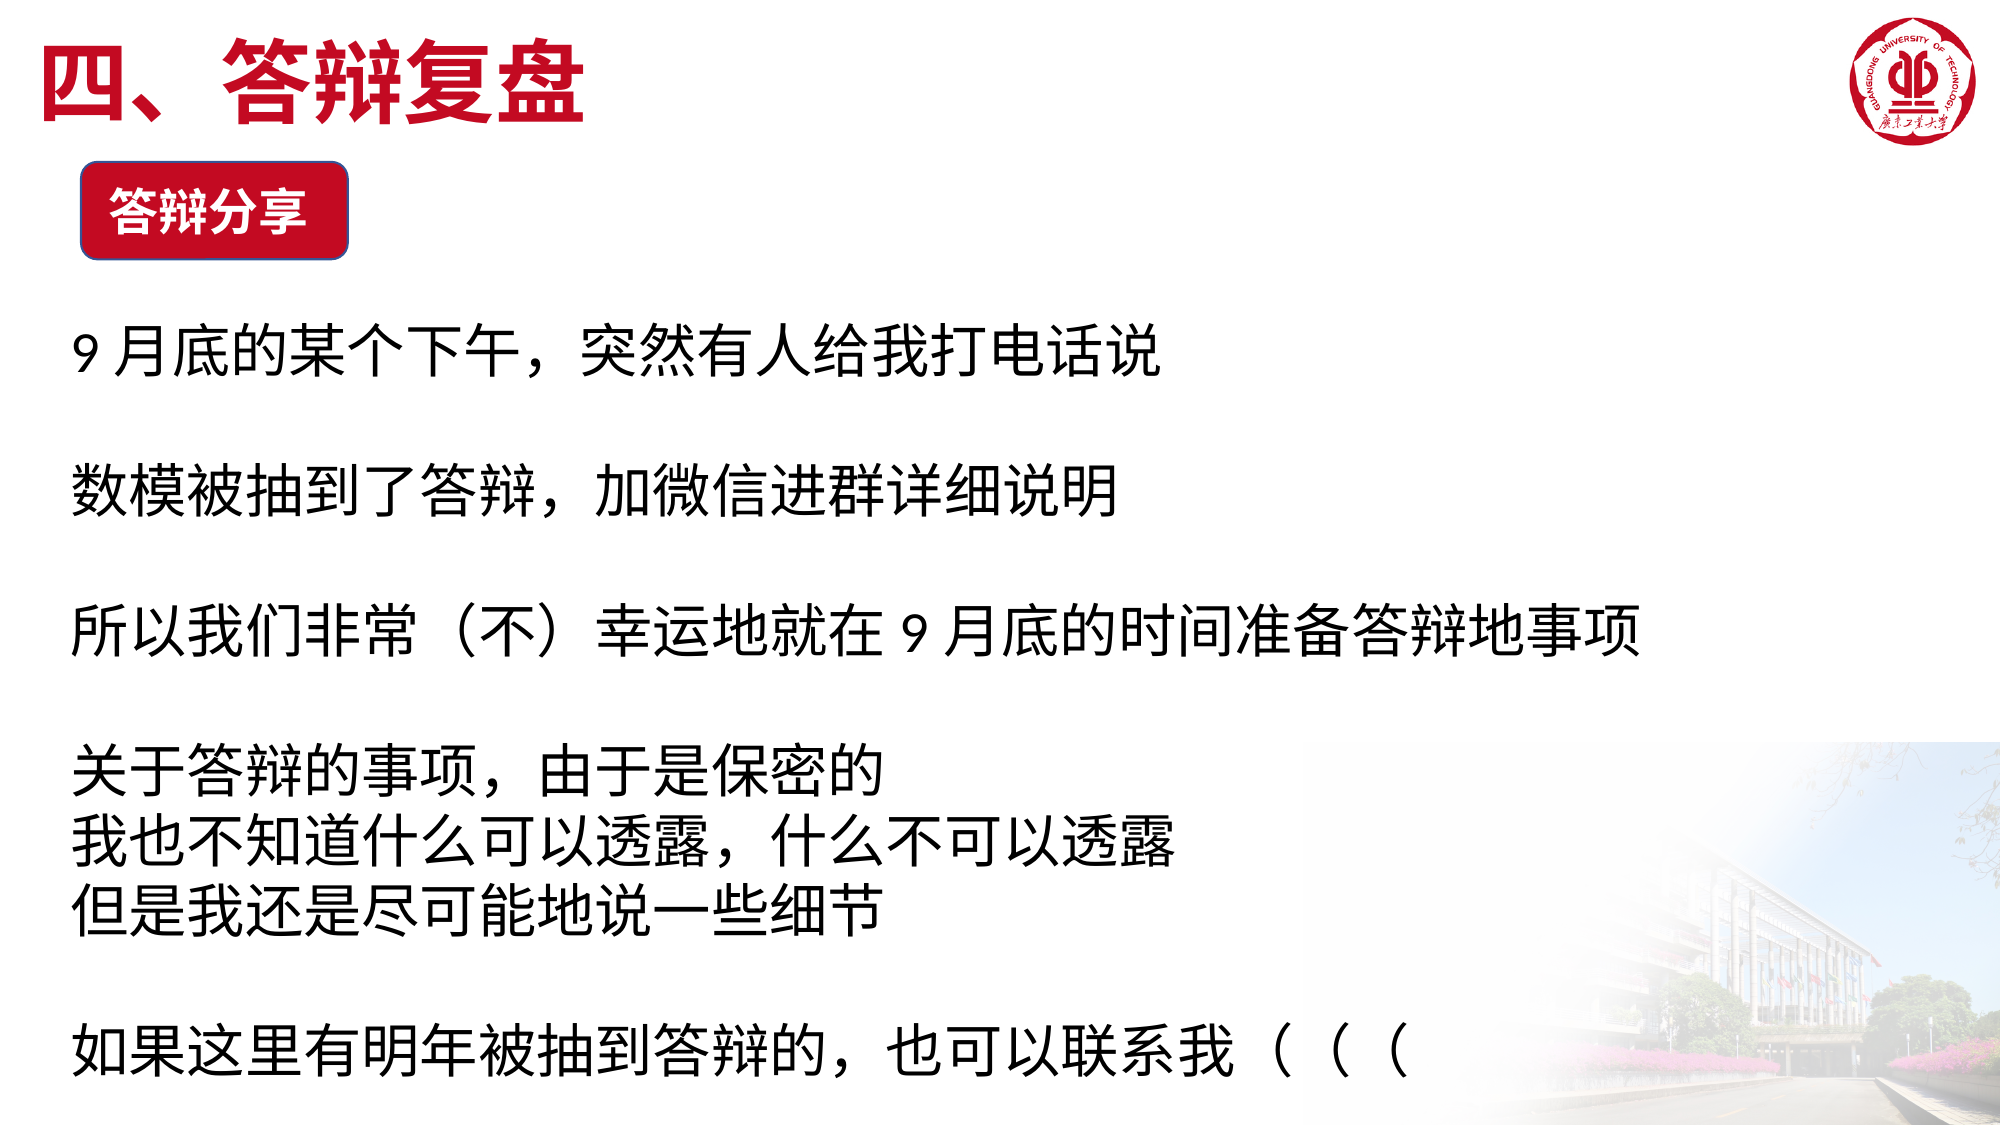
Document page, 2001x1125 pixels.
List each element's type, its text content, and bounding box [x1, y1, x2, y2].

picture [1826, 0, 2000, 155]
text_box 9月底的某个下午，突然有人给我打电话说 数模被抽到了答辩，加微信进群详细说明 所以我们非常（不）幸运地就在9月底的时间准备答辩地事项 关于答辩的事项，由于是保密的 我也不知道什么可以透露，什么不可以透露 但是我还是尽可能地说一些细节 如果这里有明年被抽到答辩的，也可以联系我（（（ [55, 306, 1812, 1092]
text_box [80, 161, 349, 260]
picture [1302, 741, 2000, 1125]
text_box 四、答辩复盘 [22, 29, 927, 141]
